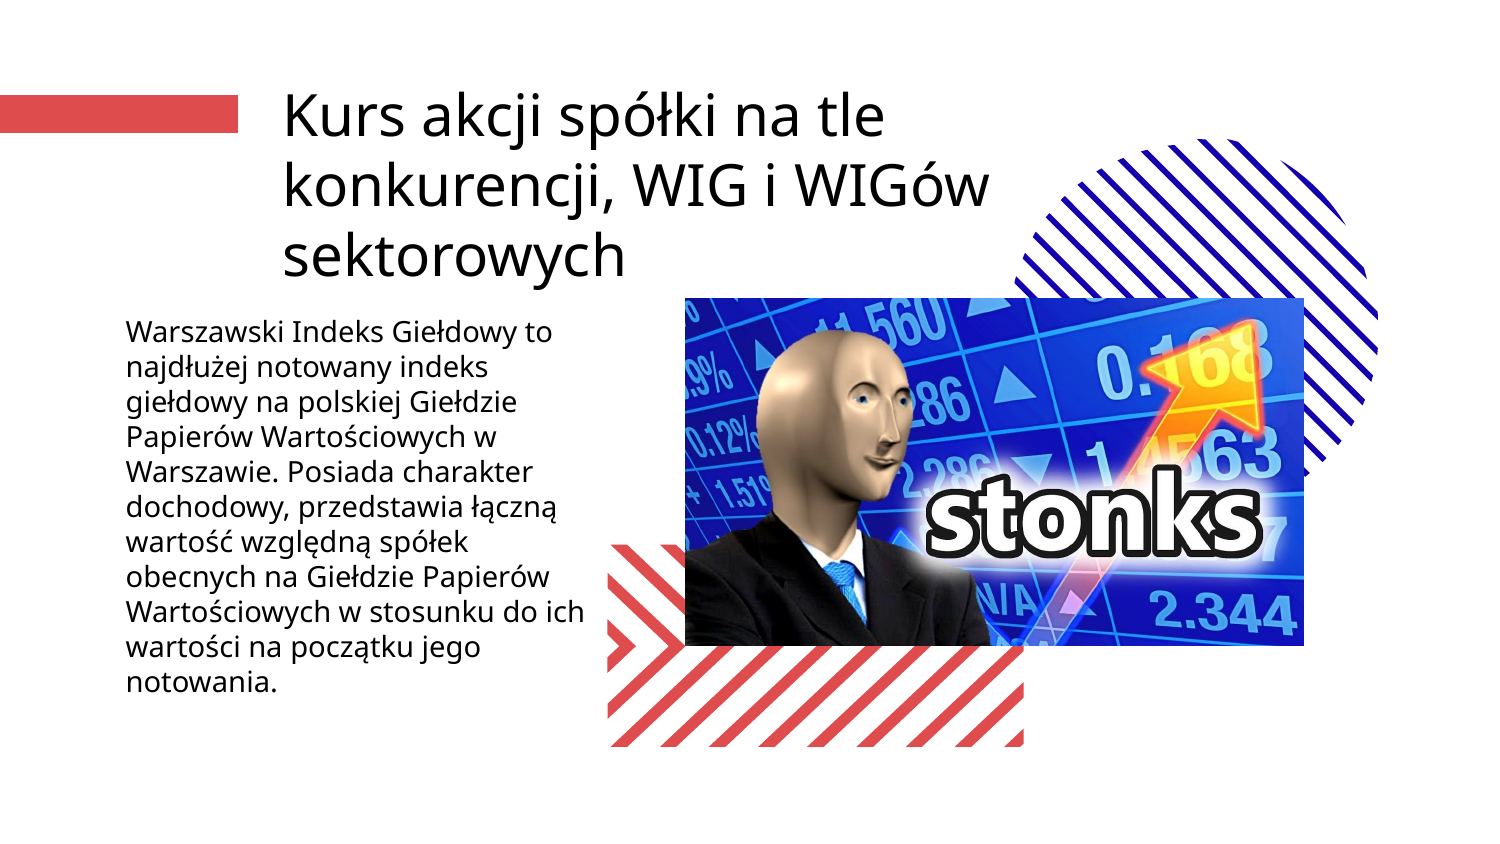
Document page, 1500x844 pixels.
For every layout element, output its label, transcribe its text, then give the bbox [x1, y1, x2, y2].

subtitle Warszawski Indeks Giełdowy to najdłużej notowany indeks giełdowy na polskiej Giełdzie Papierów Wartościowych w Warszawie. Posiada charakter dochodowy, przedstawia łączną wartość względną spółek obecnych na Giełdzie Papierów Wartościowych w stosunku do ich wartości na początku jego notowania. [110, 298, 608, 556]
picture [685, 298, 1304, 646]
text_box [607, 544, 1024, 748]
title Kurs akcji spółki na tle konkurencji, WIG i WIGów sektorowych [267, 63, 1202, 258]
